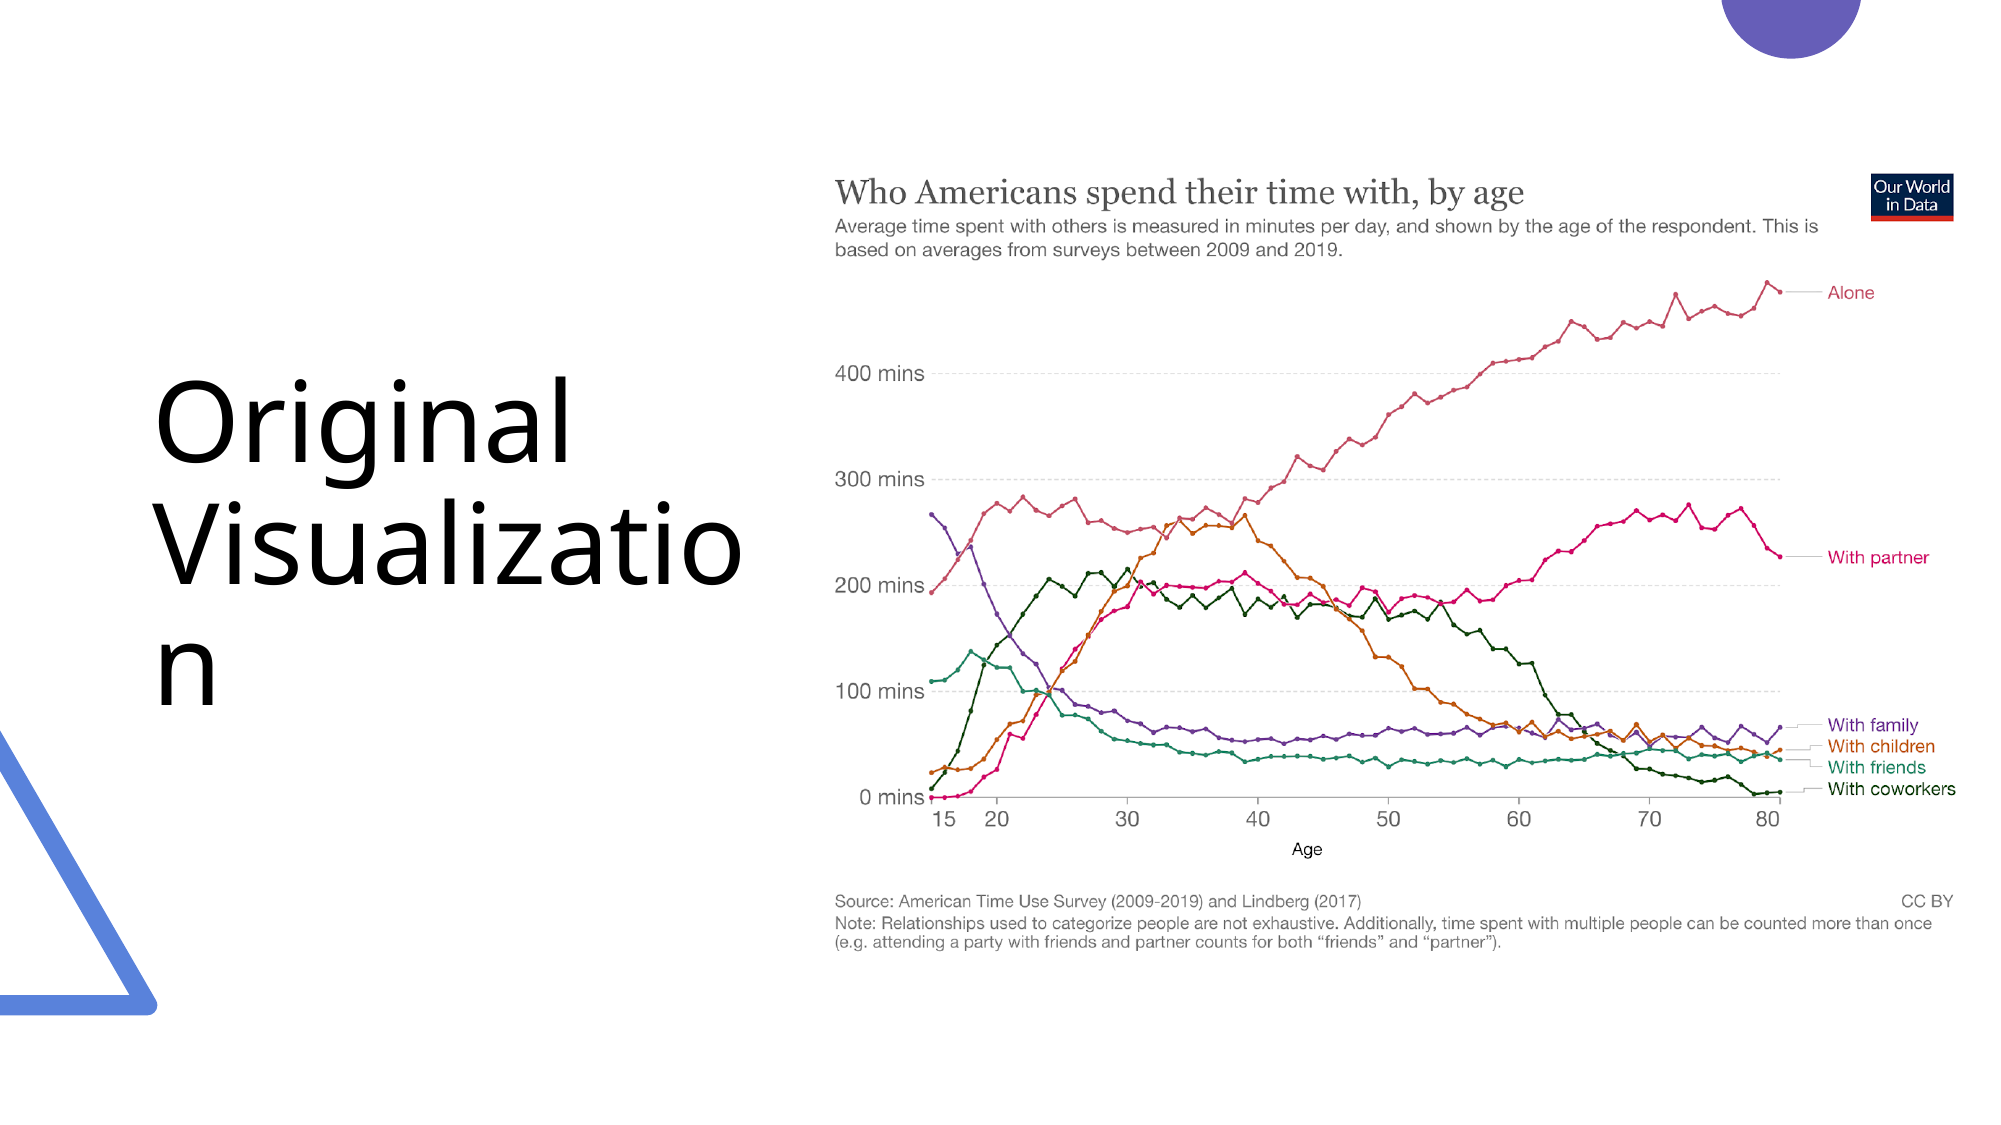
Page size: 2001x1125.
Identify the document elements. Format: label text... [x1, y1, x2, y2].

title Original Visualization [137, 75, 783, 1021]
picture [814, 153, 1974, 971]
